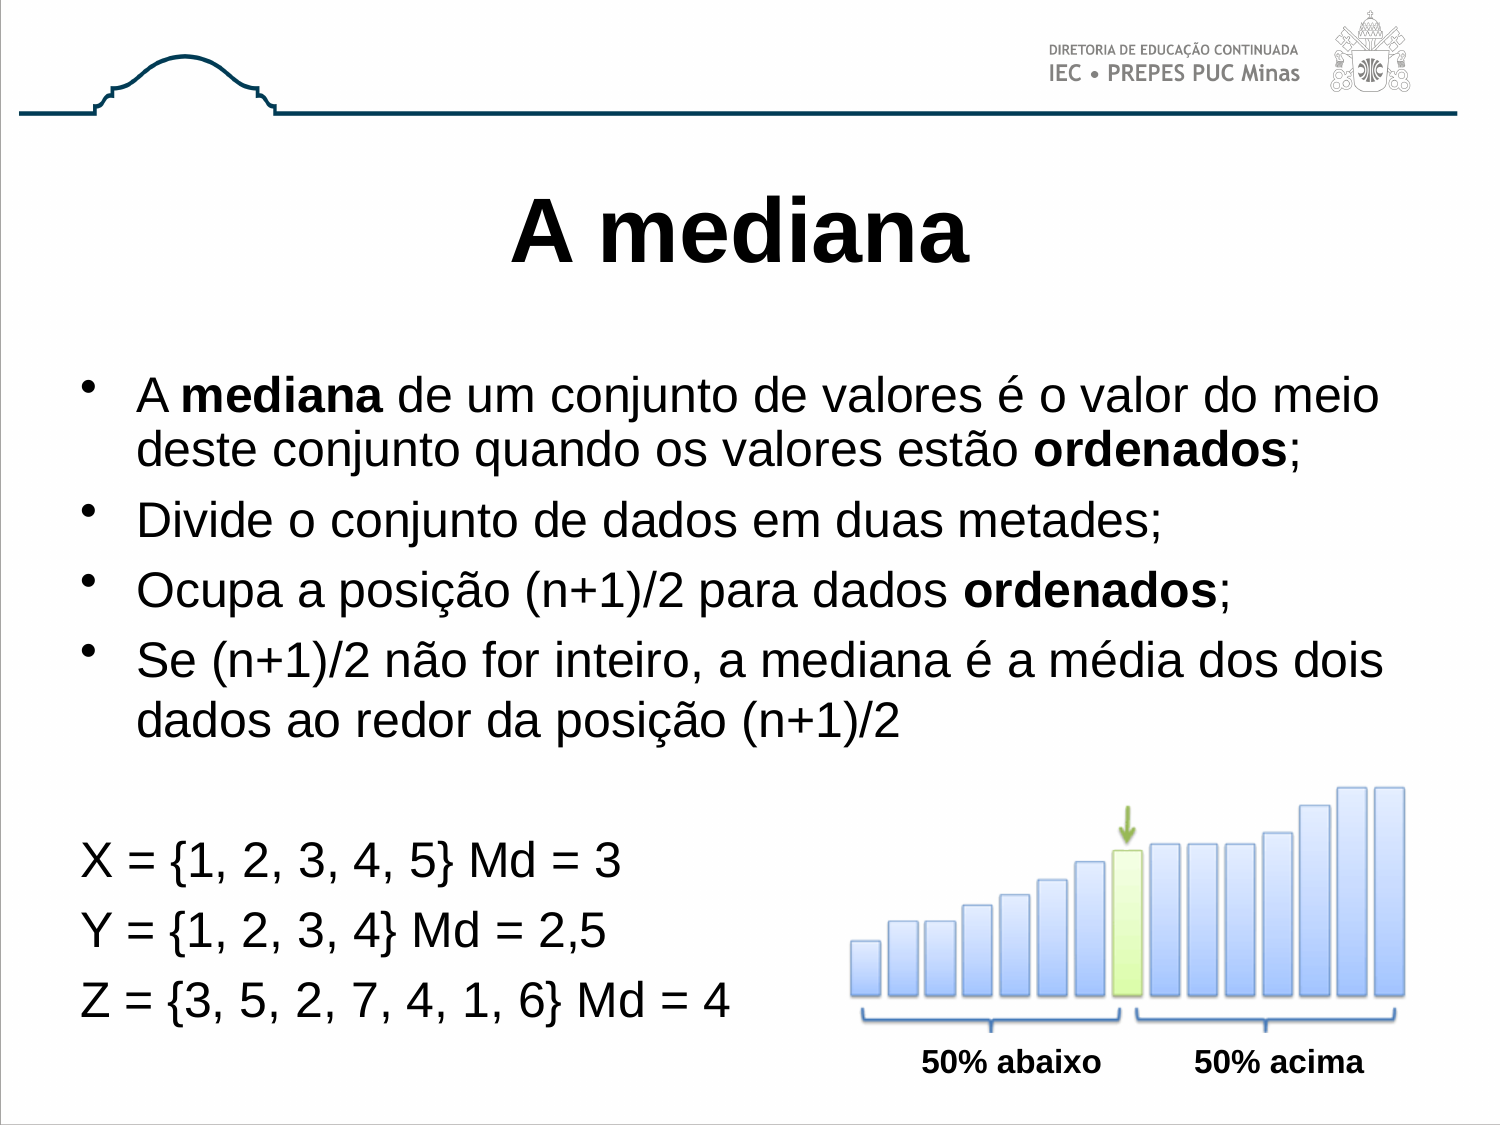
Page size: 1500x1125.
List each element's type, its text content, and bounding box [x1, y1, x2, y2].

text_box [832, 763, 1419, 1089]
picture [0, 0, 1500, 1125]
title A mediana [64, 148, 1415, 303]
list A mediana de um conjunto de valores é o valor do meio deste conjunto quando os valores estão ordenados; Divide o conjunto de dados em duas metades; Ocupa a posição (n+1)/2 para dados ordenados; Se (n+1)/2 não for inteiro, a mediana é a média dos dois dados ao redor da posição (n+1)/2 X = {1, 2, 3, 4, 5} Md = 3 Y = {1, 2, 3, 4} Md = 2,5 Z = {3, 5, 2, 7, 4, 1, 6} Md = 4 [64, 361, 1415, 1000]
